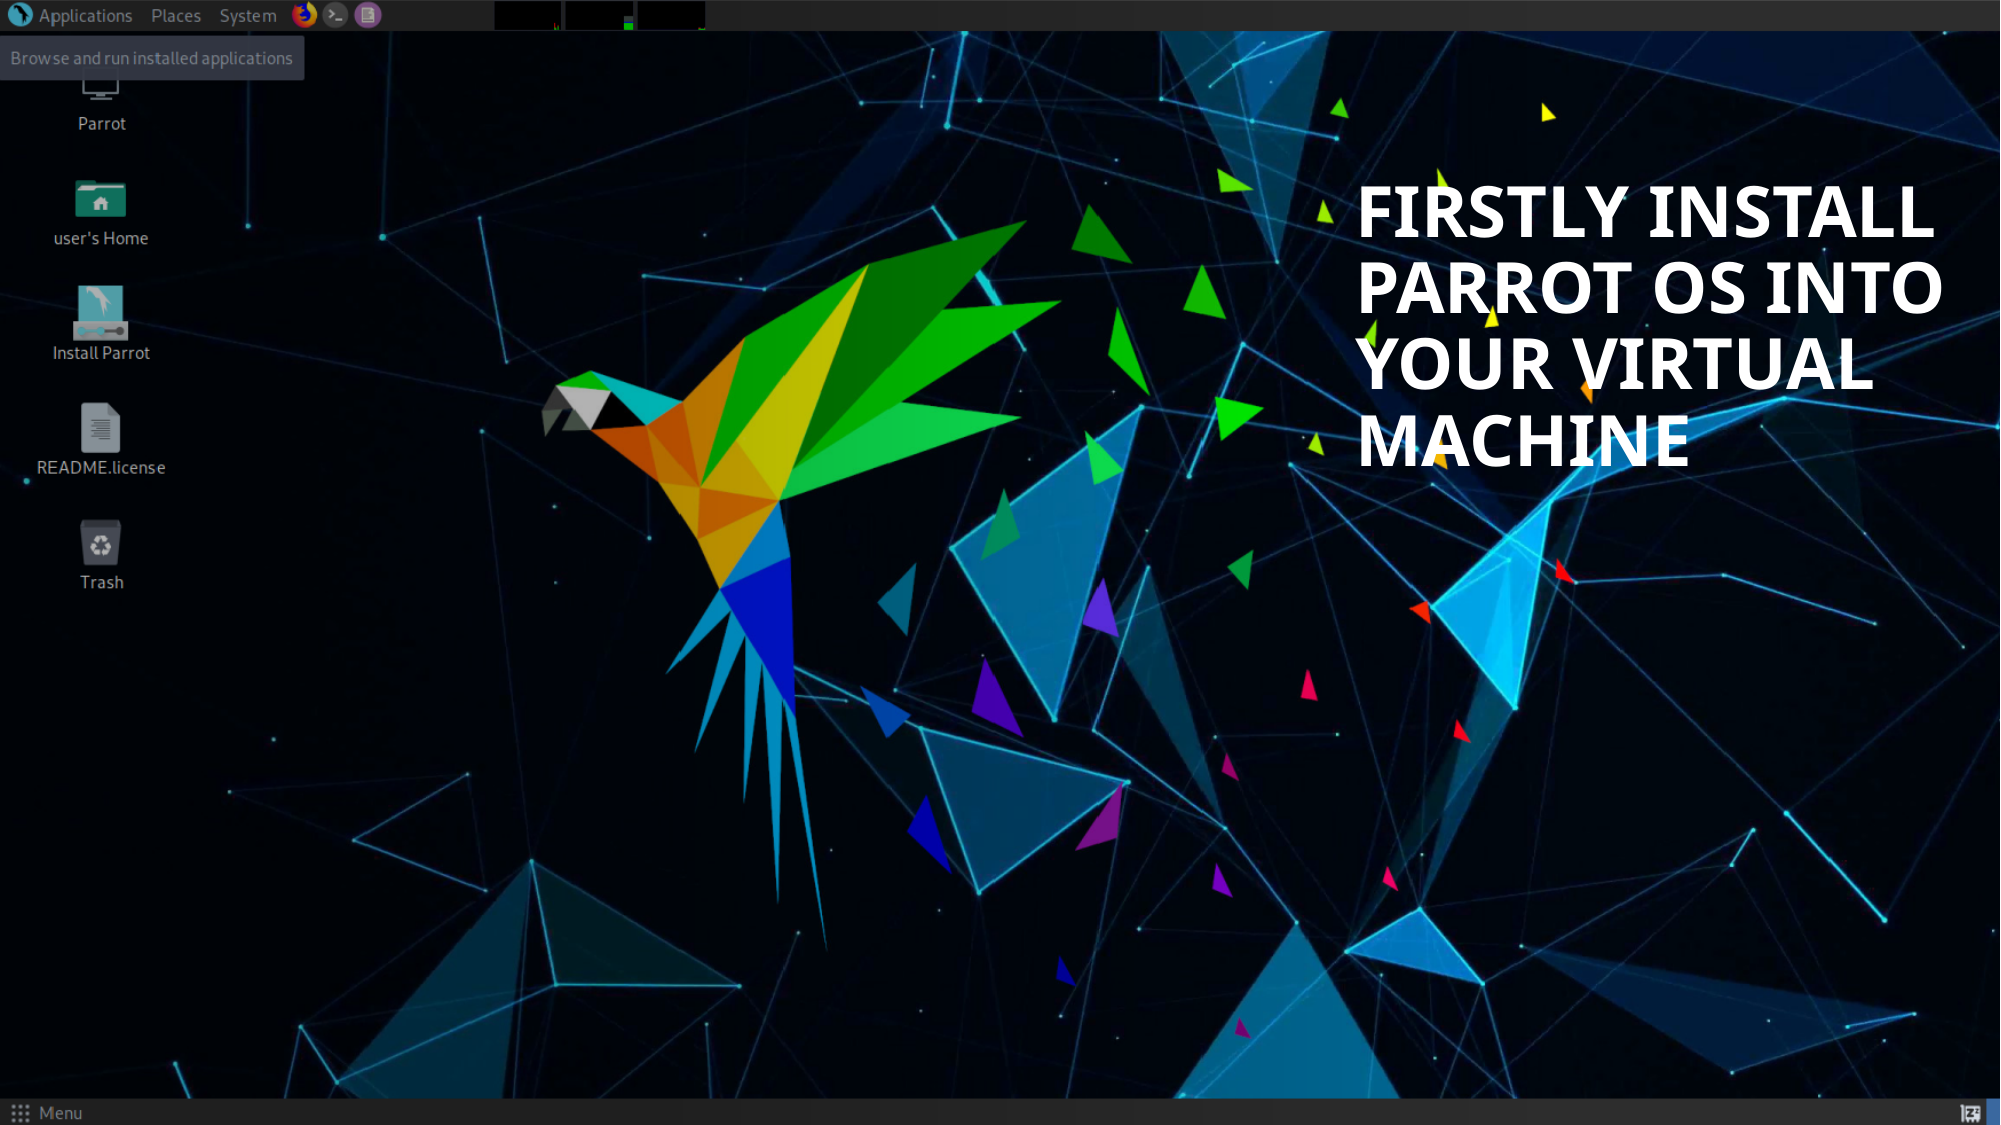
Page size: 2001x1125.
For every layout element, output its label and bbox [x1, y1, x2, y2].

list [0, 0, 2000, 1125]
